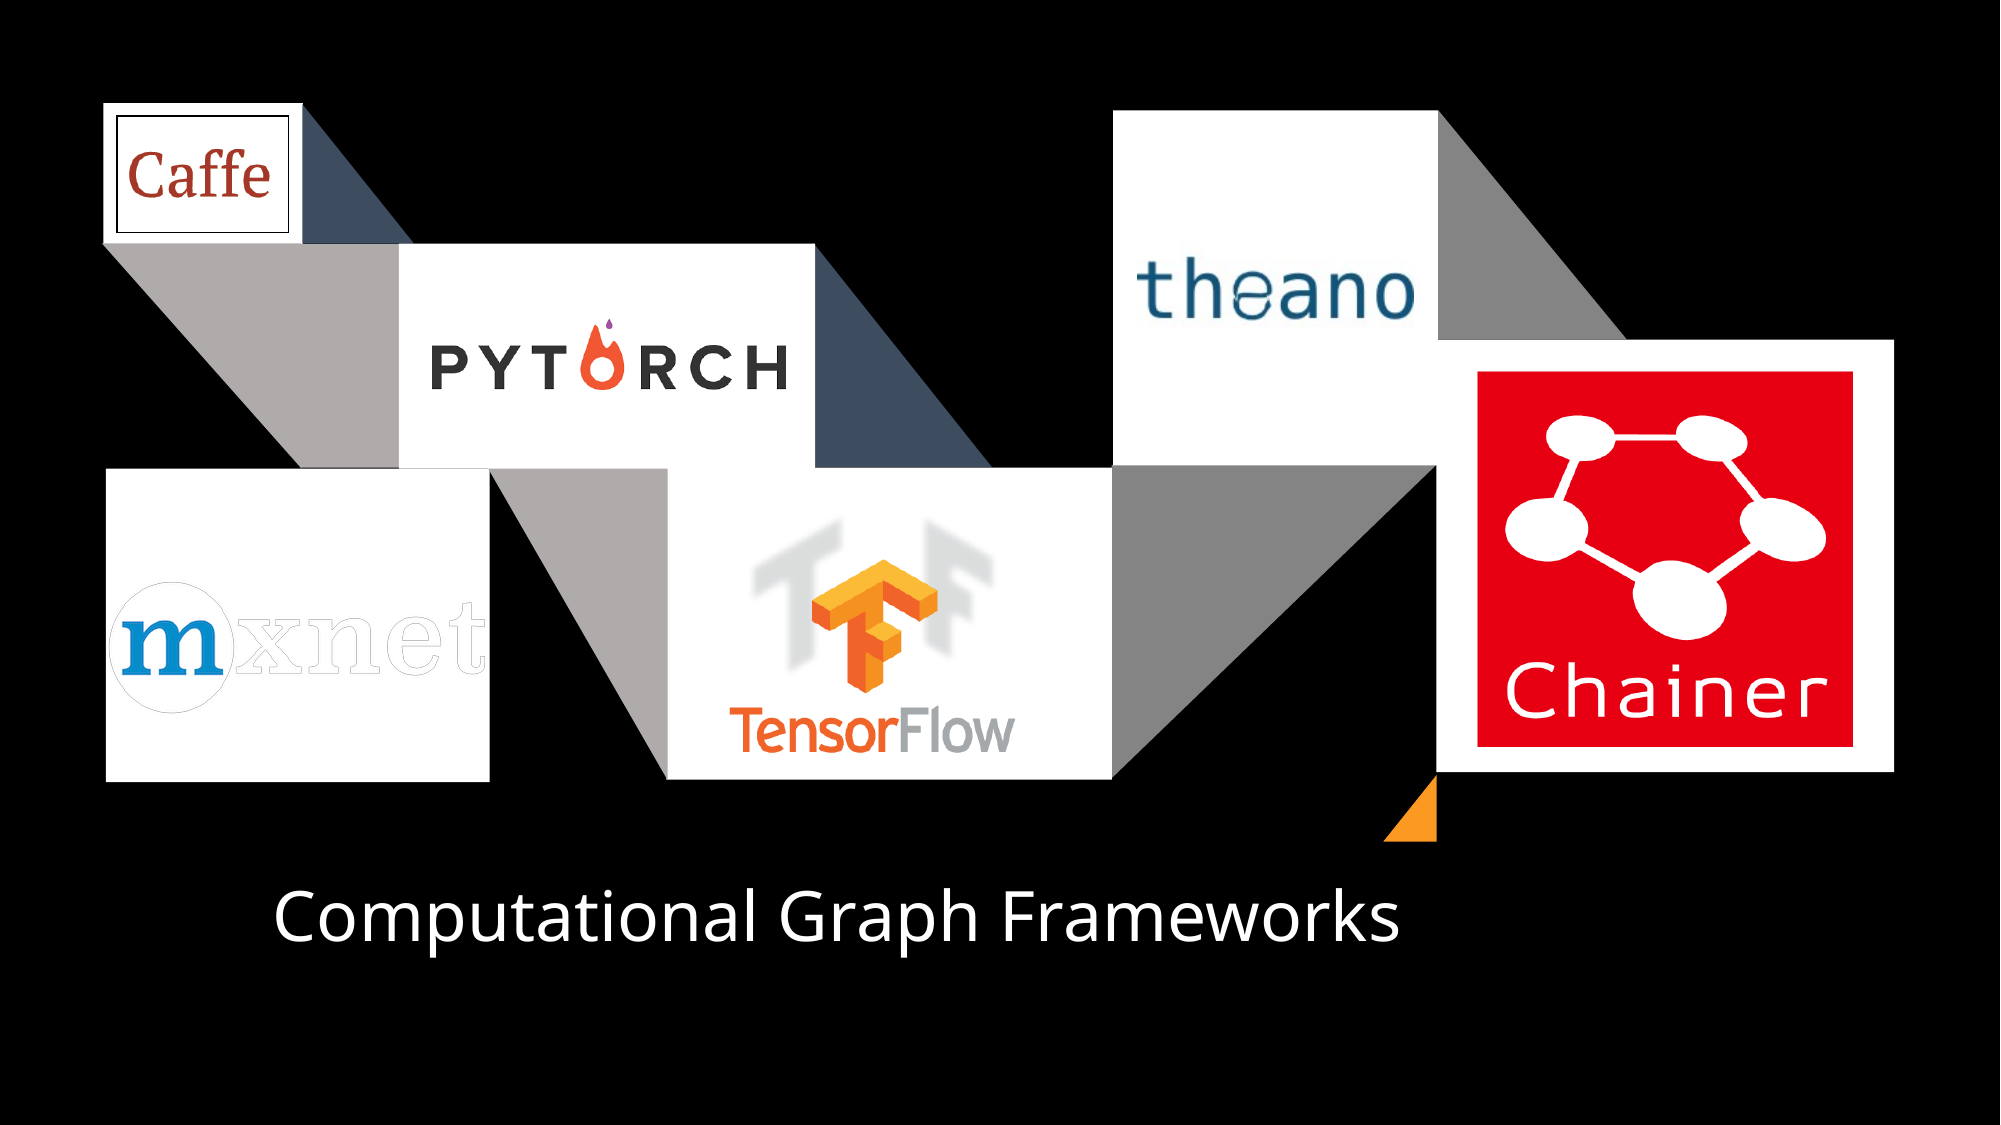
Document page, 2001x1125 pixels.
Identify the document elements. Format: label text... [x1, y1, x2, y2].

text_box [669, 467, 1113, 781]
picture [432, 319, 786, 390]
text_box [398, 243, 816, 470]
text_box [1435, 339, 1895, 773]
picture [116, 115, 289, 233]
picture [108, 580, 485, 715]
text_box [487, 470, 669, 781]
text_box [301, 101, 415, 243]
picture [1477, 371, 1853, 747]
text_box [99, 242, 398, 468]
picture [721, 507, 1021, 763]
text_box [1437, 107, 1628, 339]
text_box [102, 102, 301, 242]
picture [1137, 150, 1414, 428]
text_box [105, 468, 491, 783]
text_box [1381, 772, 1438, 843]
text_box [1112, 109, 1437, 467]
text_box [1113, 467, 1435, 779]
title Computational Graph Frameworks [110, 853, 1437, 985]
text_box [816, 244, 994, 467]
